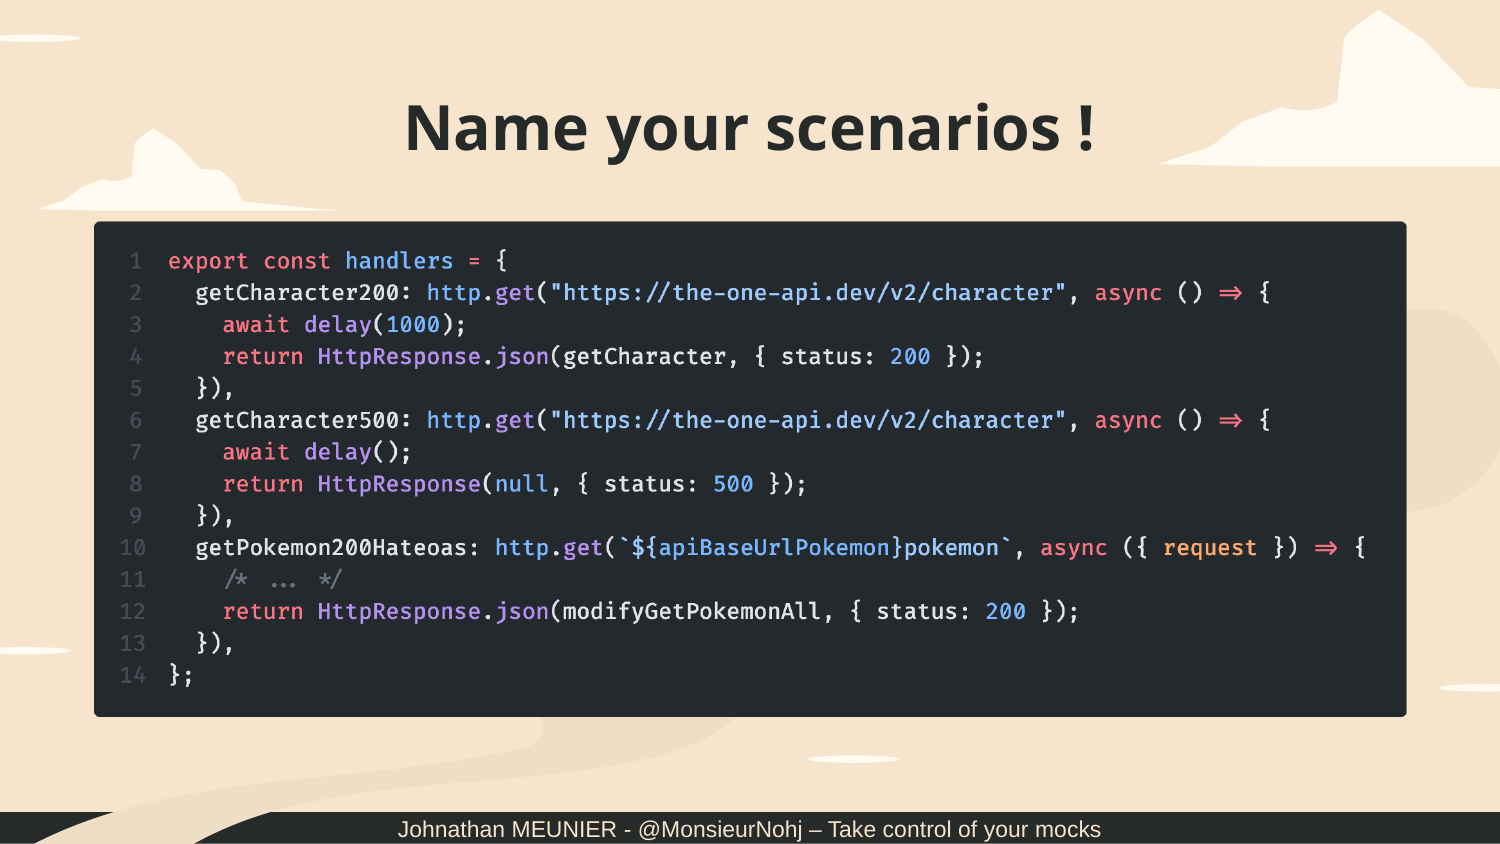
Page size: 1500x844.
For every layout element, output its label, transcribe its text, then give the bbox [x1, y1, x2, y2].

title Name your scenarios ! [118, 72, 1382, 166]
picture [40, 167, 1460, 771]
